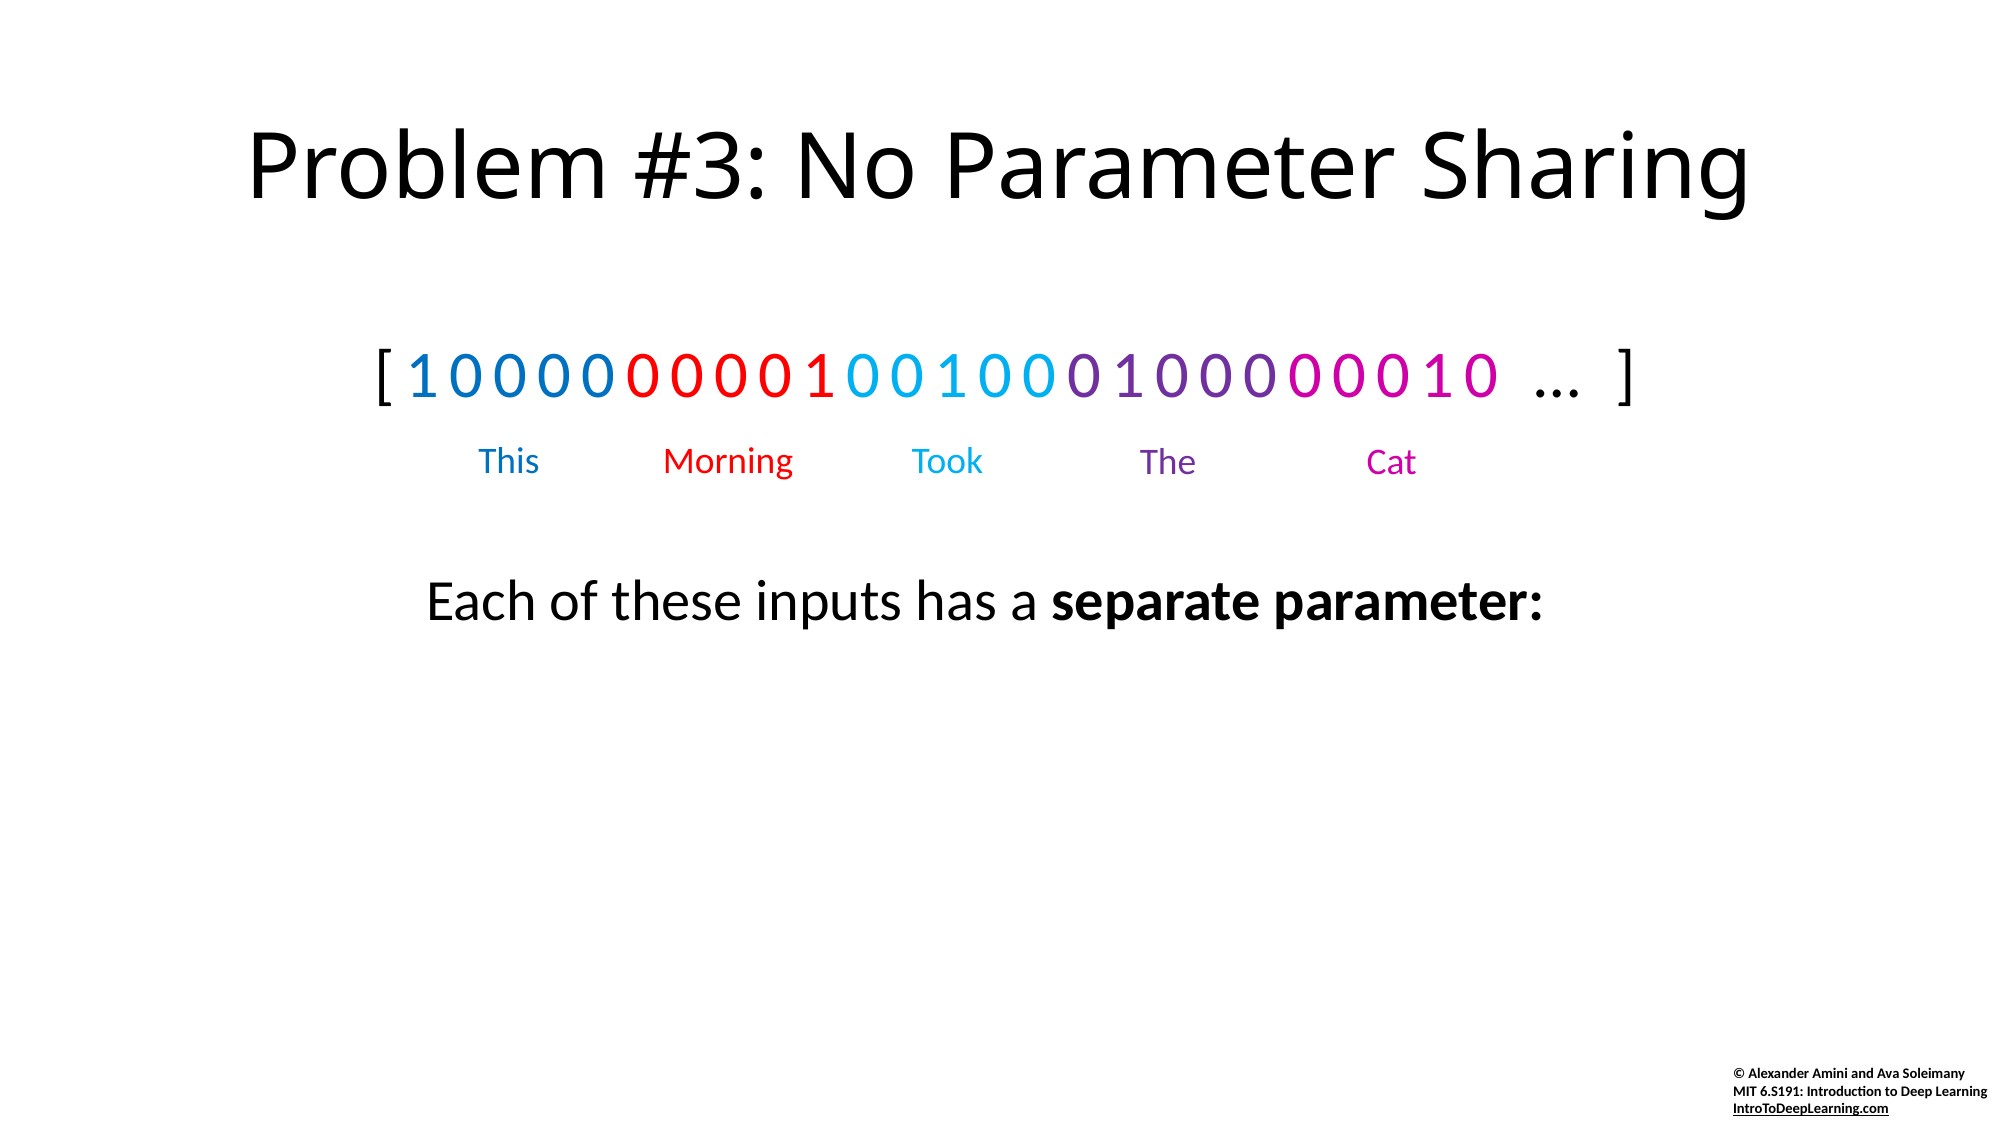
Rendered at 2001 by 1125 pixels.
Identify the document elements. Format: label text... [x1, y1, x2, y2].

text_box Morning [648, 428, 816, 489]
text_box Cat [1351, 429, 1434, 489]
text_box [1000000001001000100000010 … ] [326, 323, 1685, 419]
text_box Took [896, 428, 1006, 489]
list Each of these inputs has a separate parameter: [410, 562, 1589, 652]
text_box This [463, 428, 648, 489]
text_box The [1125, 429, 1234, 489]
title Problem #3: No Parameter Sharing [137, 59, 1863, 278]
